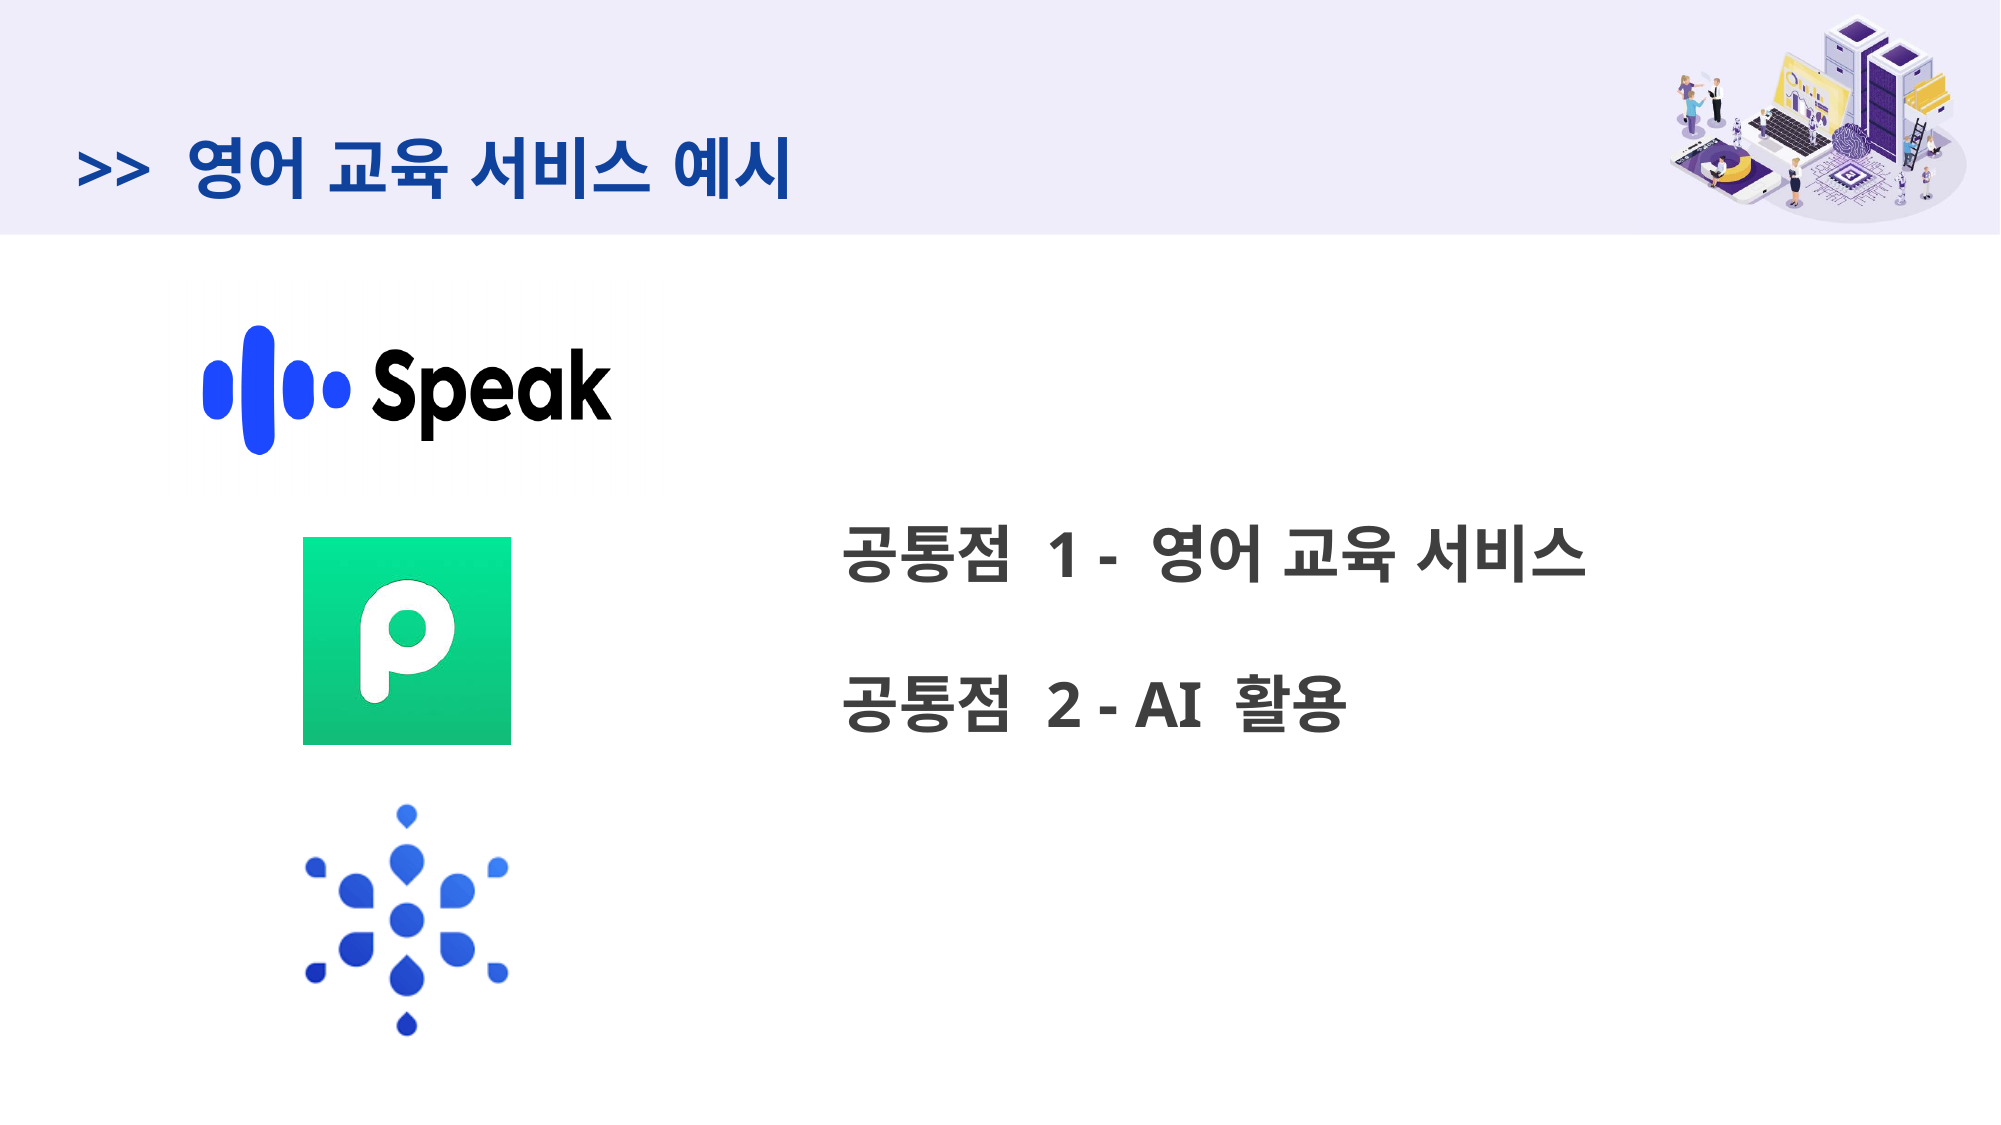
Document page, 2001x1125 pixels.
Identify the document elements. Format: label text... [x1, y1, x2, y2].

text_box 공통점 1 - 영어 교육 서비스 공통점 2 - AI 활용 [826, 507, 2000, 748]
picture [1634, 0, 2000, 235]
text_box [0, 0, 1632, 235]
picture [231, 537, 584, 1097]
picture [151, 280, 663, 500]
text_box >> 영어 교육 서비스 예시 [61, 79, 1079, 215]
